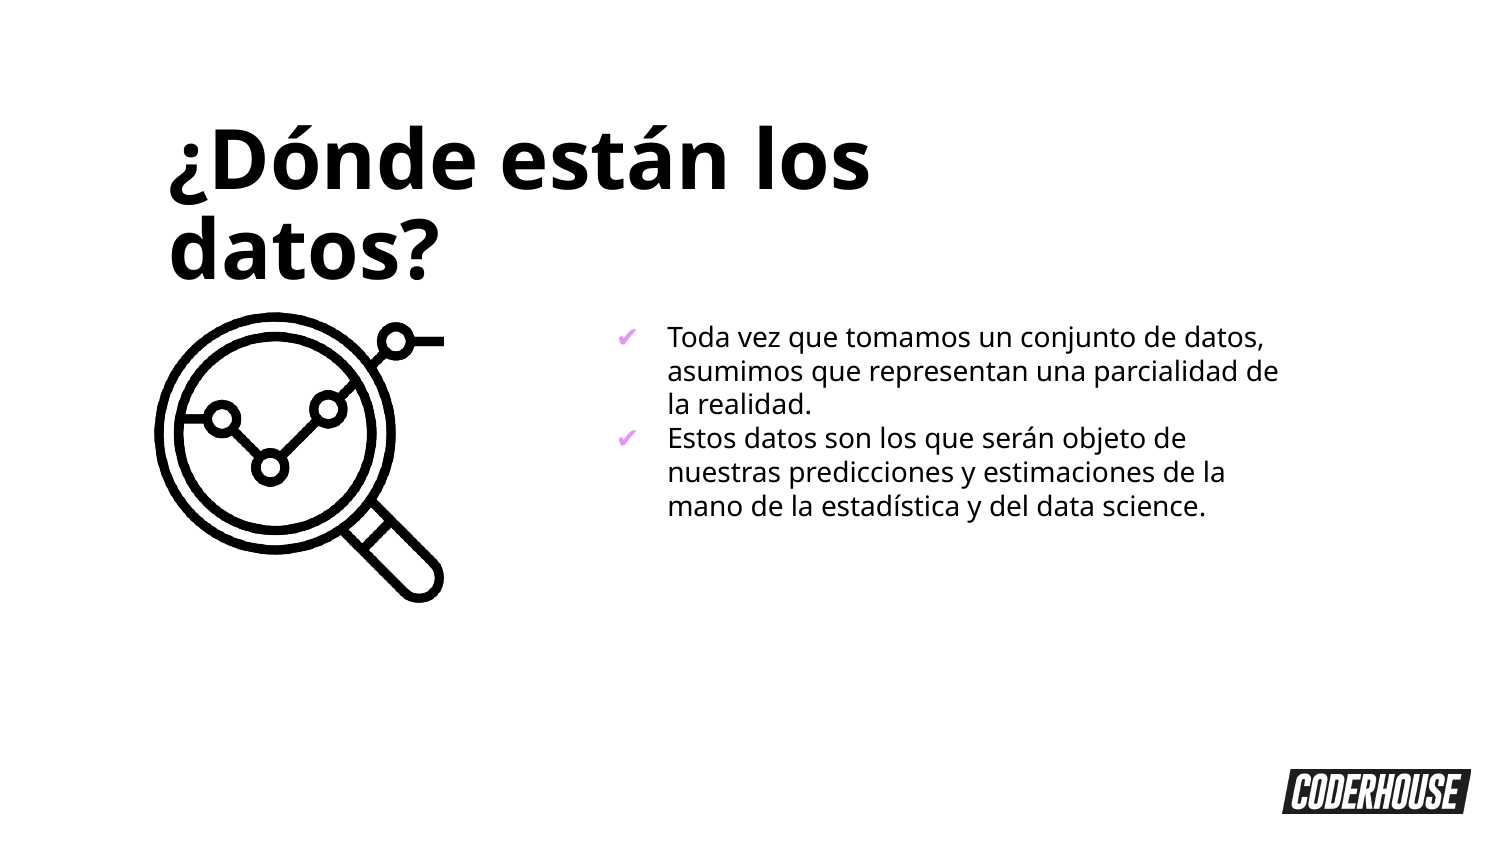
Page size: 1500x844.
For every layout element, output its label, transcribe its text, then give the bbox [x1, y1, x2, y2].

picture [1281, 769, 1471, 814]
picture [153, 312, 444, 603]
text_box ¿Dónde están los datos? [154, 103, 1130, 266]
text_box Toda vez que tomamos un conjunto de datos, asumimos que representan una parcialidad de la realidad. Estos datos son los que serán objeto de nuestras predicciones y estimaciones de la mano de la estadística y del data science. [577, 304, 1308, 537]
